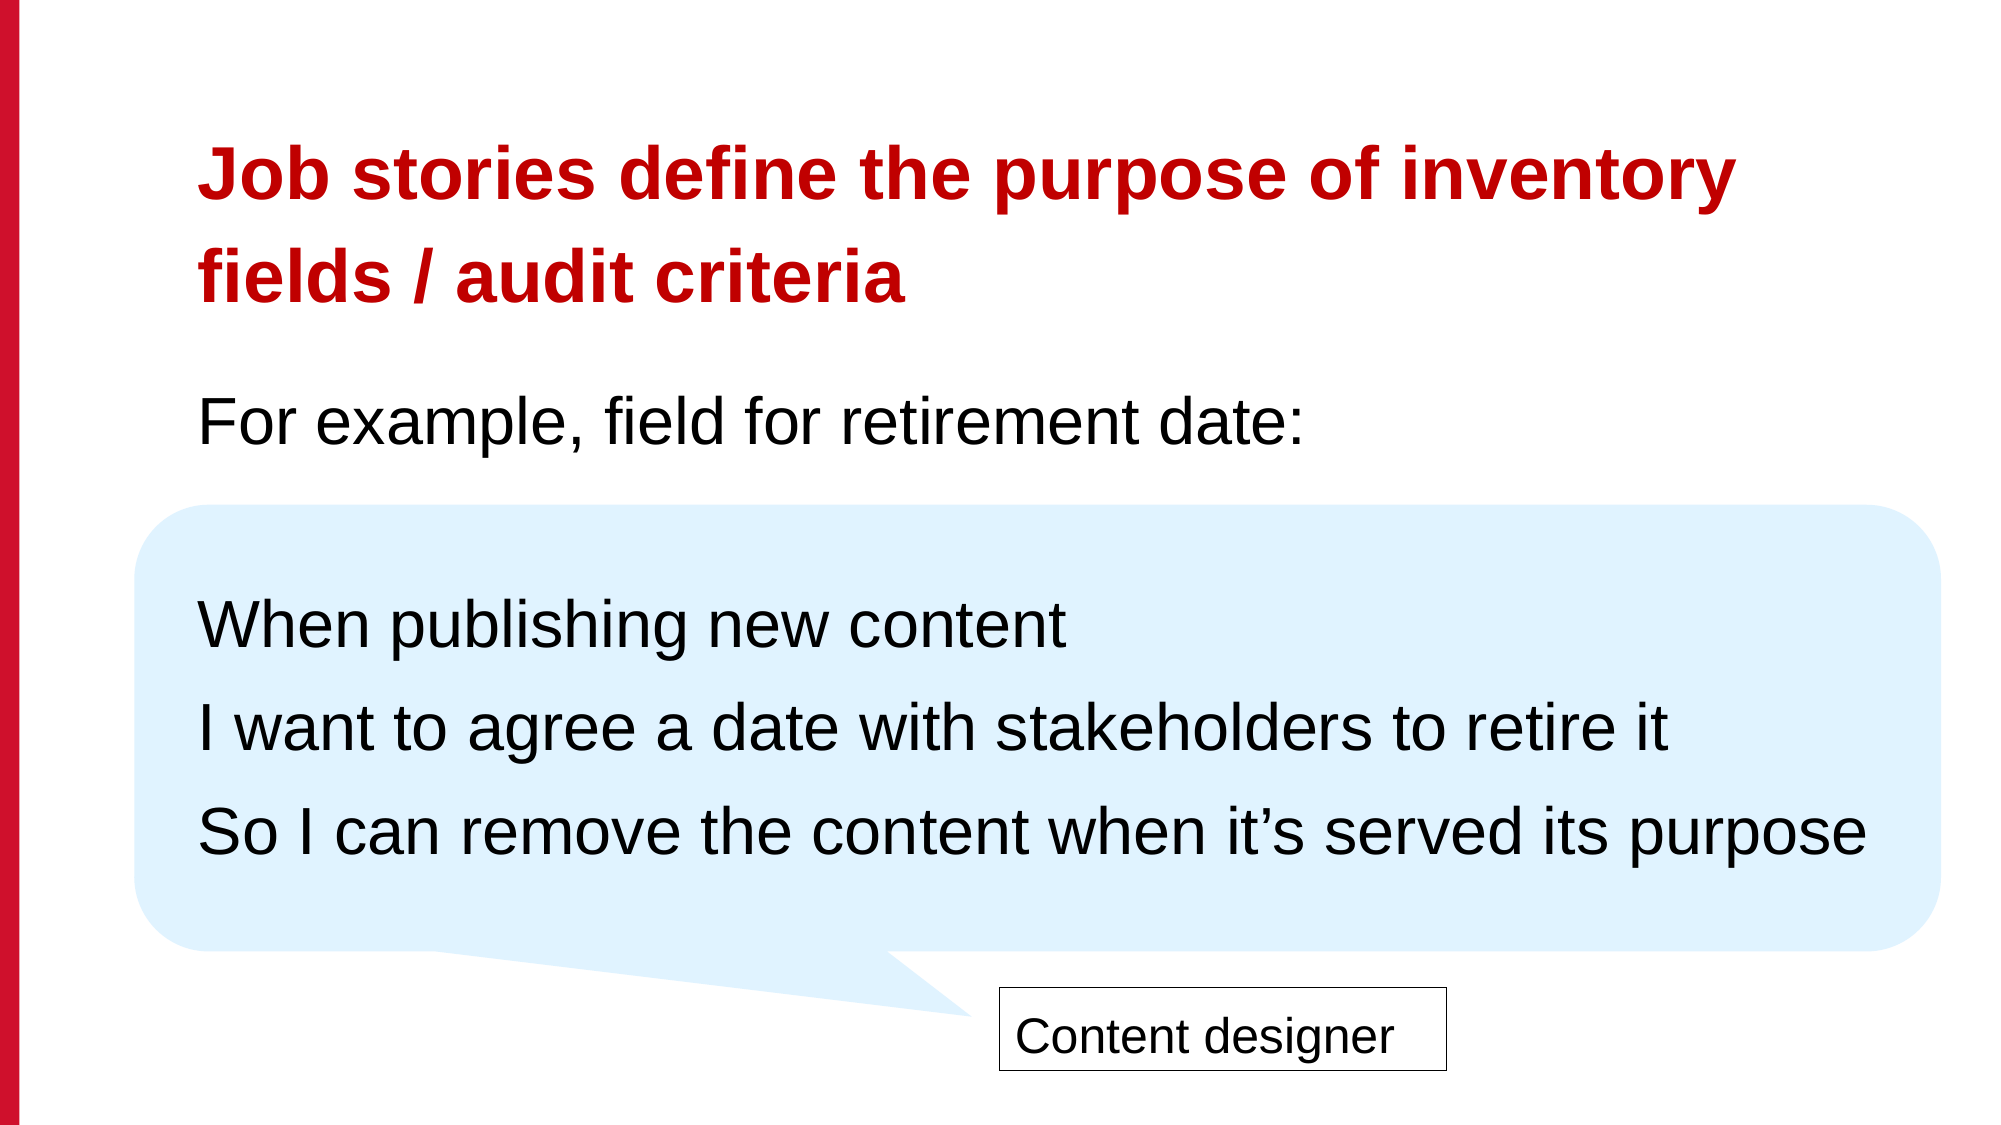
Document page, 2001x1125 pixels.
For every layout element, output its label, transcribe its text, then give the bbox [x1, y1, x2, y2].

text_box For example, field for retirement date: [182, 359, 1844, 465]
text_box When publishing new content I want to agree a date with stakeholders to retire it So I can remove the content when it’s served its purpose [182, 561, 1908, 876]
text_box [133, 503, 1943, 1019]
text_box Content designer [999, 987, 1447, 1071]
title Job stories define the purpose of inventory fields / audit criteria [182, 99, 1908, 330]
